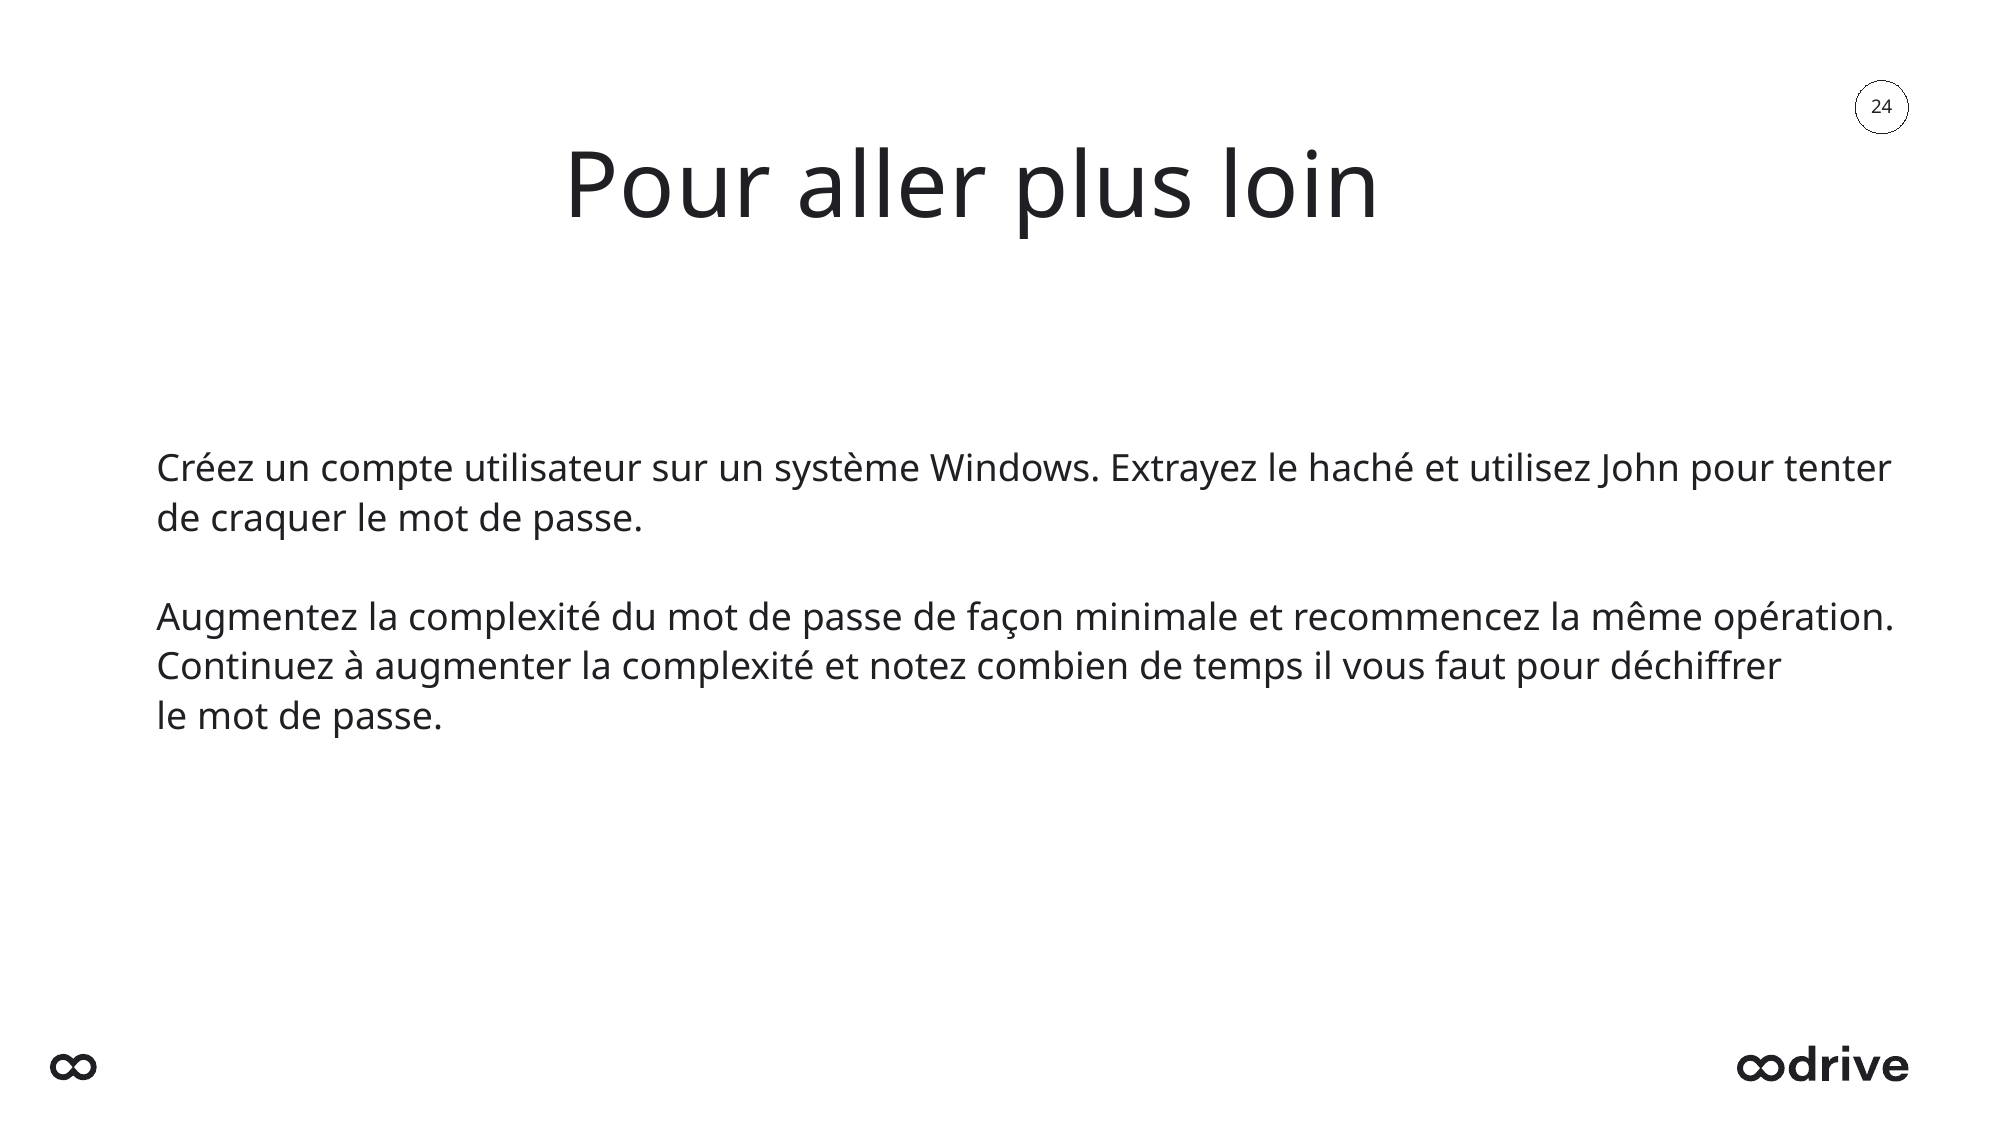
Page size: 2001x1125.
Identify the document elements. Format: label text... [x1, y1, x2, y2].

text_box Créez un compte utilisateur sur un système Windows. Extrayez le haché et utilisez John pour tenter de craquer le mot de passe. Augmentez la complexité du mot de passe de façon minimale et recommencez la même opération. Continuez à augmenter la complexité et notez combien de temps il vous faut pour déchiffrer le mot de passe. [156, 439, 1907, 737]
slide_number 24 [1855, 80, 1909, 134]
title Pour aller plus loin [91, 133, 1856, 240]
